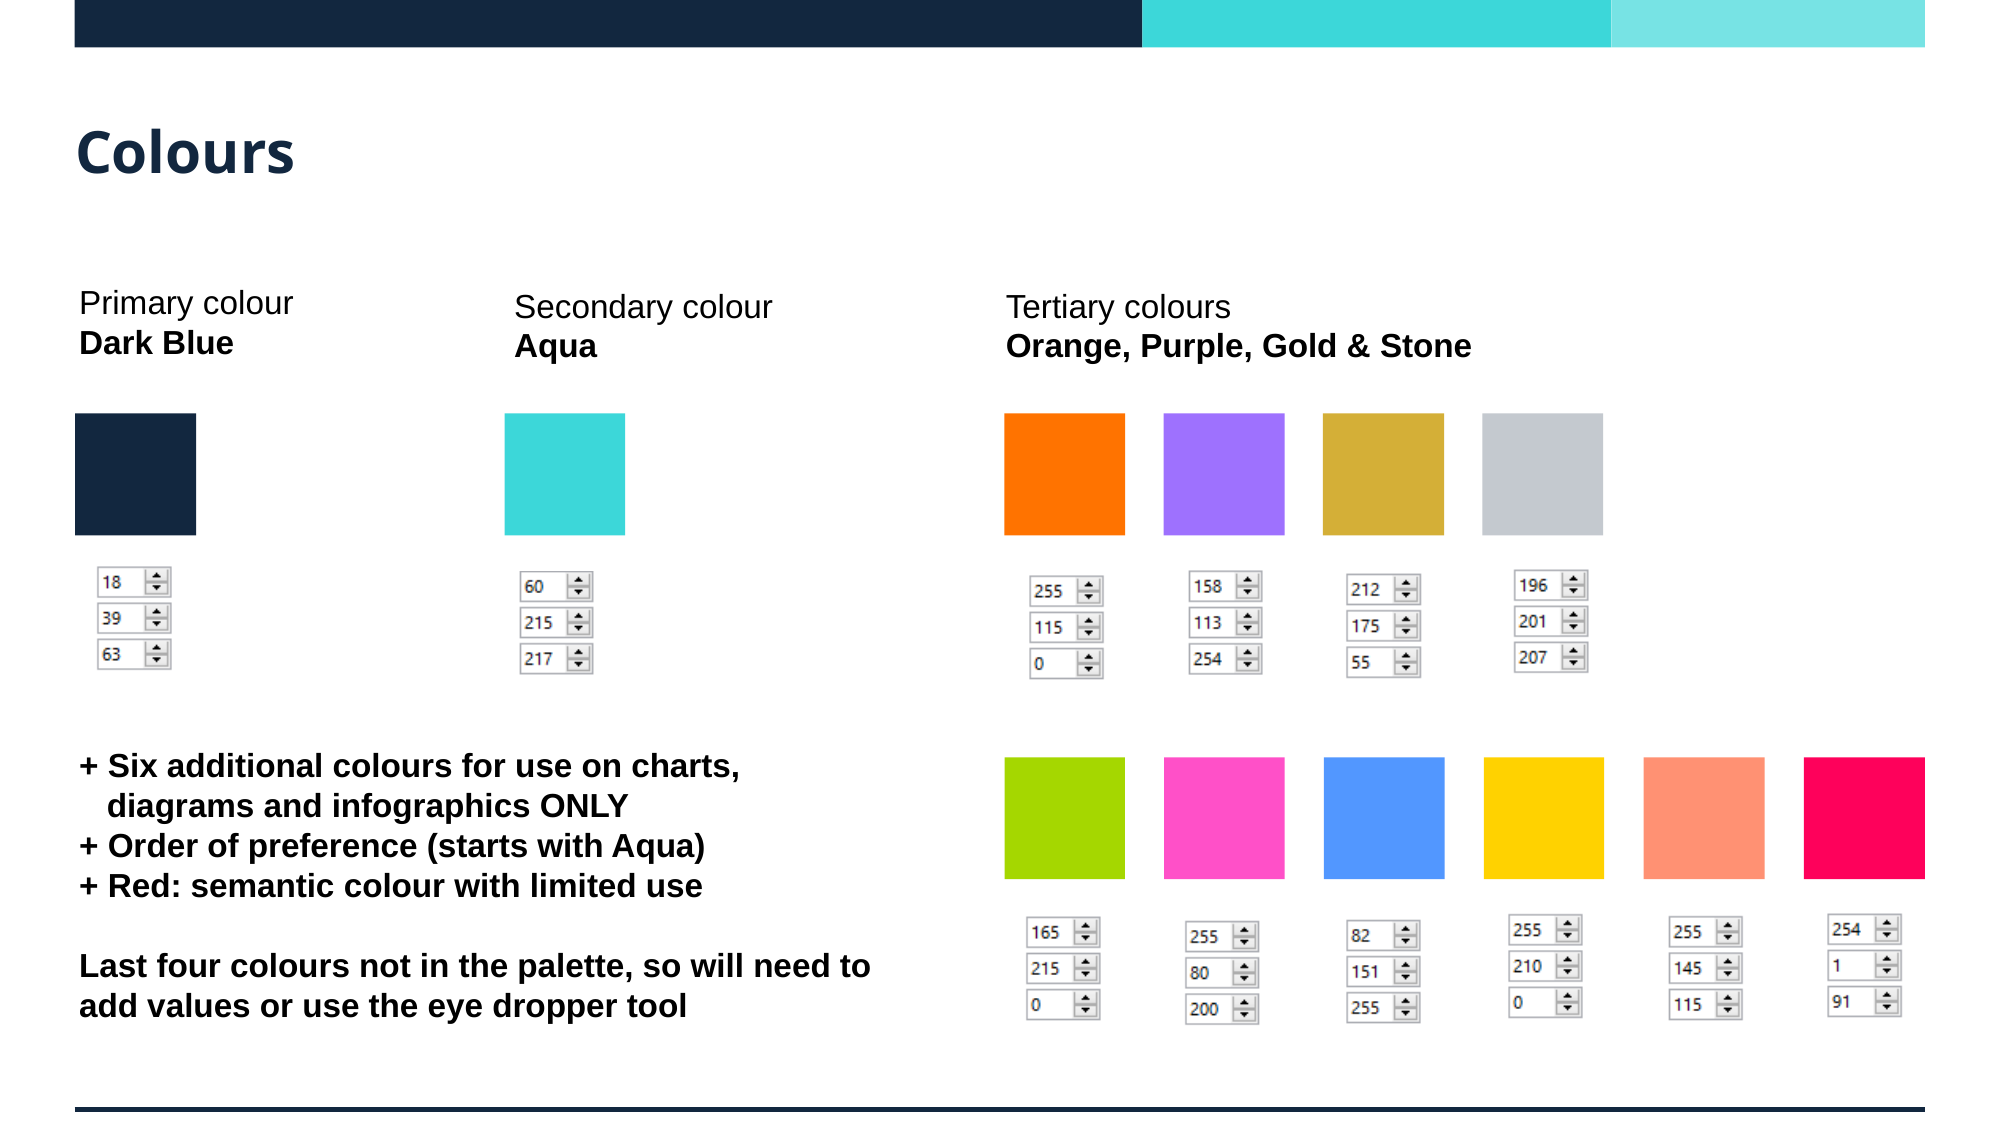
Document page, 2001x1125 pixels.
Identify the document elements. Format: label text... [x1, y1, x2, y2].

text_box [1004, 757, 1125, 880]
picture [1176, 918, 1270, 1033]
picture [509, 571, 600, 681]
text_box [504, 413, 626, 536]
picture [80, 562, 191, 678]
picture [1017, 571, 1112, 689]
picture [1496, 911, 1594, 1031]
picture [1178, 566, 1277, 686]
text_box [1323, 757, 1445, 880]
text_box [1482, 413, 1604, 536]
text_box [75, 413, 197, 536]
text_box Secondary colour Aqua [499, 277, 857, 372]
text_box [1483, 757, 1605, 880]
text_box [1322, 413, 1445, 536]
text_box [1803, 757, 1925, 880]
text_box Primary colour Dark Blue [64, 274, 344, 369]
picture [1334, 916, 1432, 1033]
picture [1658, 913, 1751, 1030]
picture [1337, 571, 1431, 691]
text_box [1004, 413, 1126, 536]
picture [1017, 913, 1112, 1030]
text_box [1164, 757, 1285, 880]
text_box Tertiary colours Orange, Purple, Gold & Stone [991, 277, 1488, 372]
title Colours [75, 75, 1925, 225]
text_box + Six additional colours for use on charts, diagrams and infographics ONLY + Order of preference (starts with Aqua) + Red: semantic colour with limited use Last four colours not in the palette, so will need to add values or use the eye dropper tool [64, 737, 930, 1077]
picture [1500, 567, 1592, 682]
text_box [1163, 413, 1285, 536]
text_box [1643, 757, 1765, 880]
picture [1815, 911, 1907, 1030]
